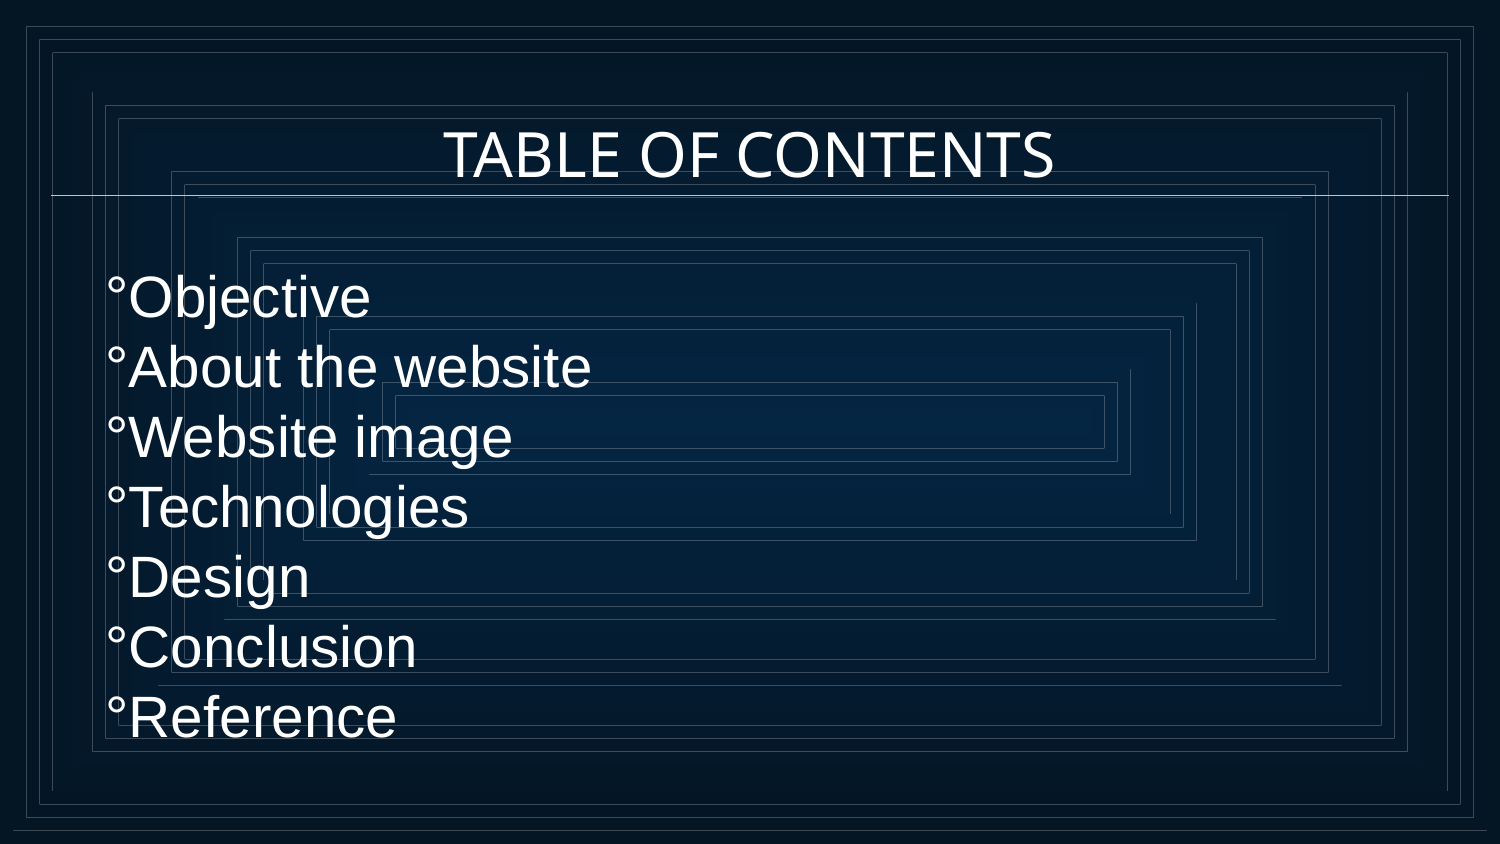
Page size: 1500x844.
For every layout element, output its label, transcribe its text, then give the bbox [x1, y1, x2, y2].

title TABLE OF CONTENTS [51, 105, 1449, 195]
text_box °Objective °About the website °Website image °Technologies °Design °Conclusion °Reference [90, 251, 645, 757]
title TABLE OF CONTENTS [51, 196, 1449, 206]
